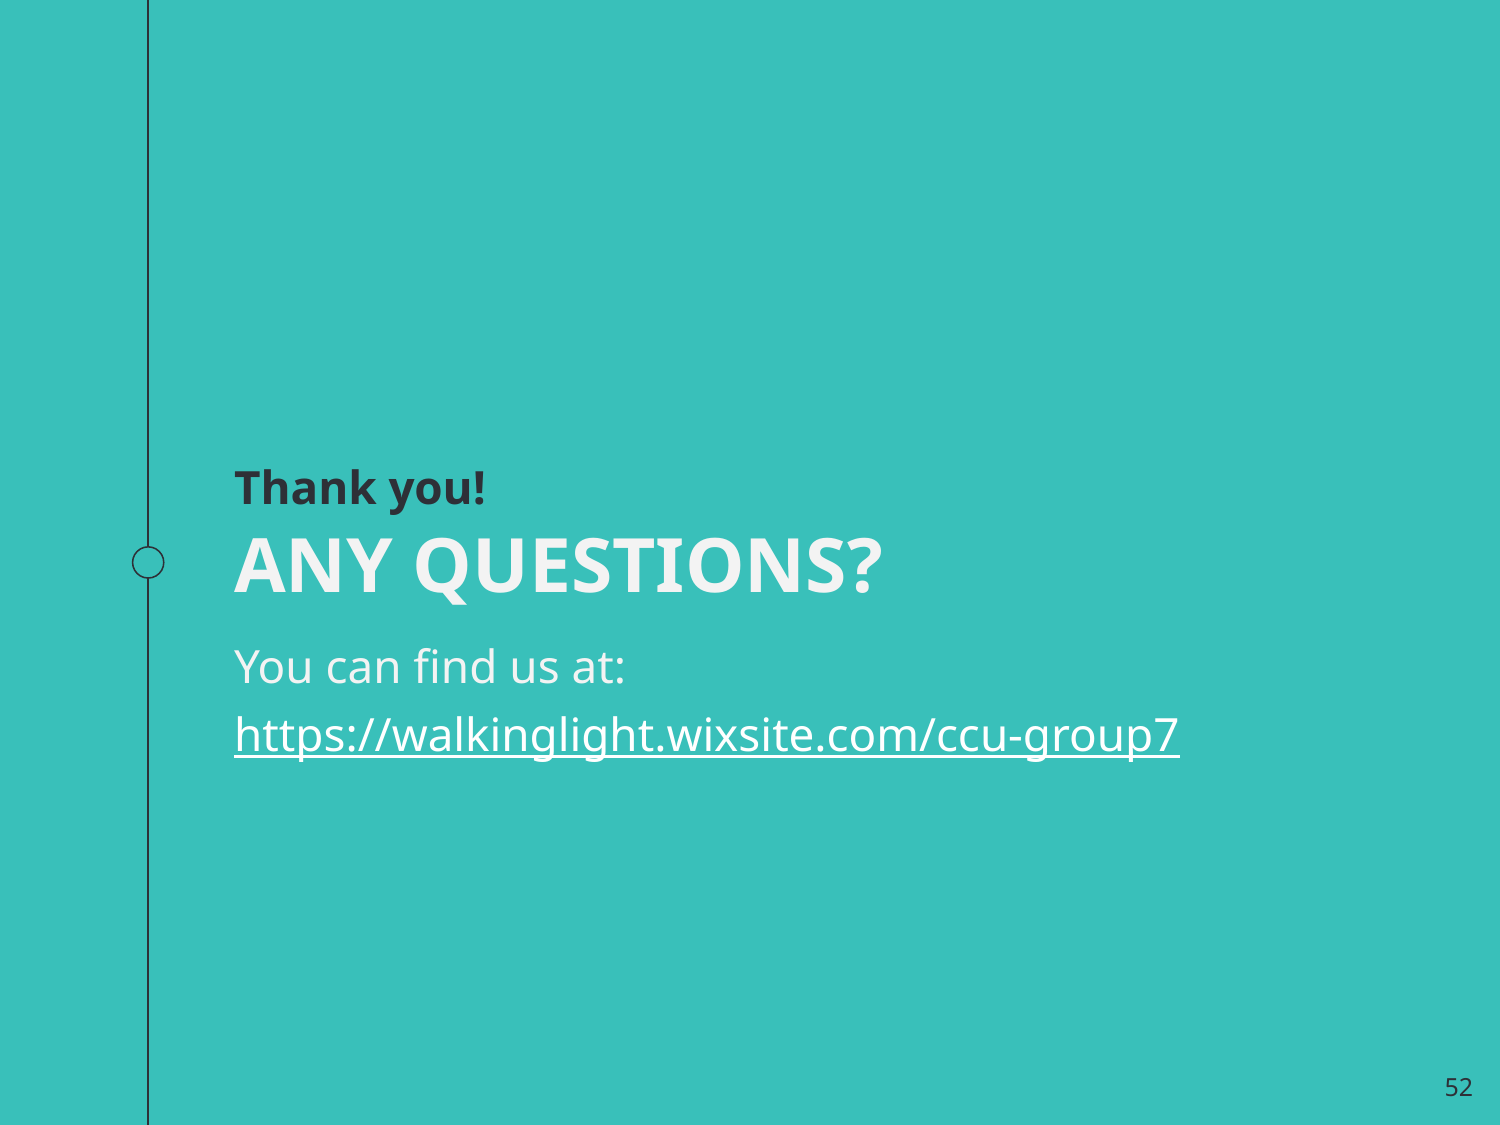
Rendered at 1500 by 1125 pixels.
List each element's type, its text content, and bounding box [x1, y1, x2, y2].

title Thank you! [219, 275, 1423, 495]
subtitle ANY QUESTIONS? [219, 495, 1423, 622]
list You can find us at: https://walkinglight.wixsite.com/ccu-group7 [219, 622, 1423, 809]
slide_number 52 [1398, 1056, 1489, 1125]
